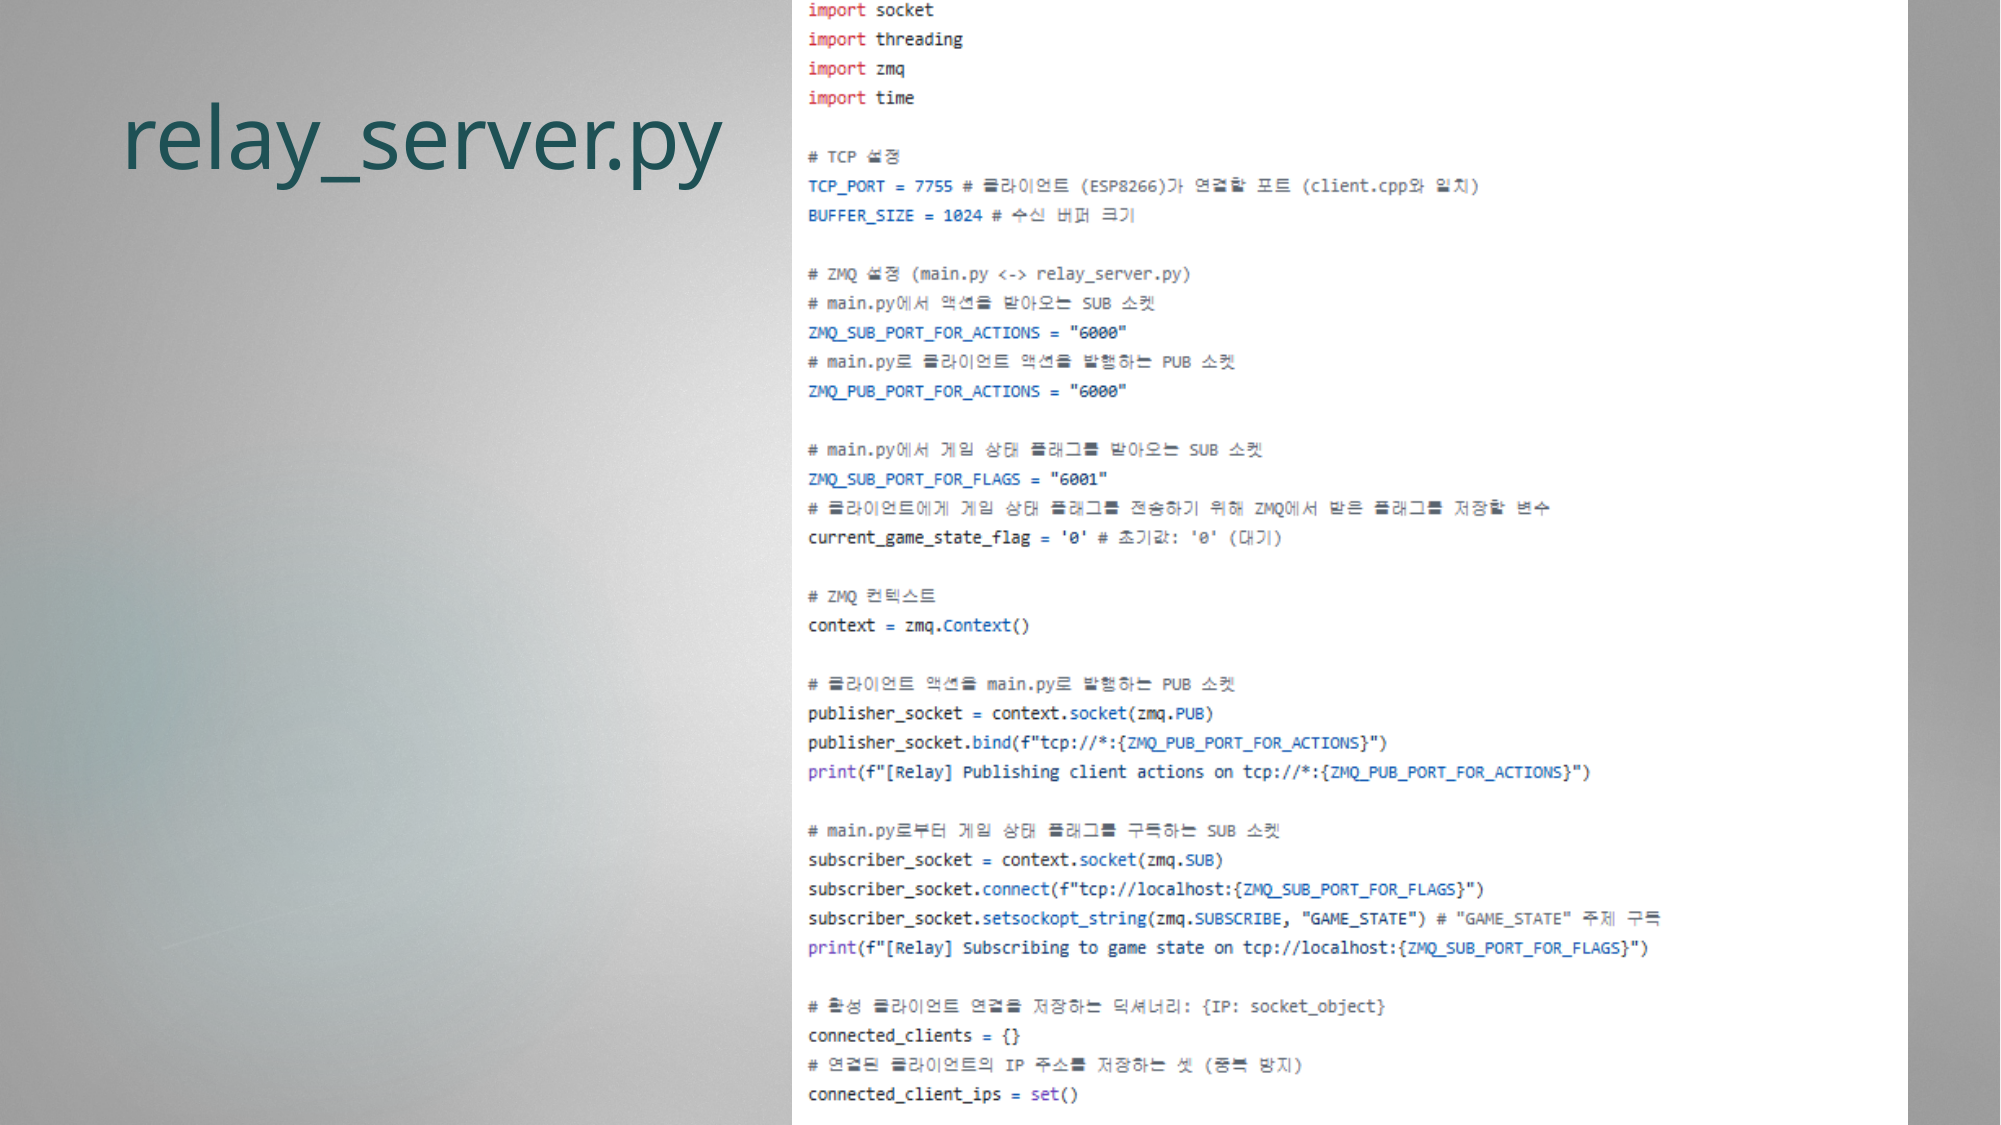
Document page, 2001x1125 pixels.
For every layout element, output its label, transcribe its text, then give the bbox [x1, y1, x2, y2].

picture [0, 0, 2001, 1125]
title relay_server.py [106, 74, 786, 304]
